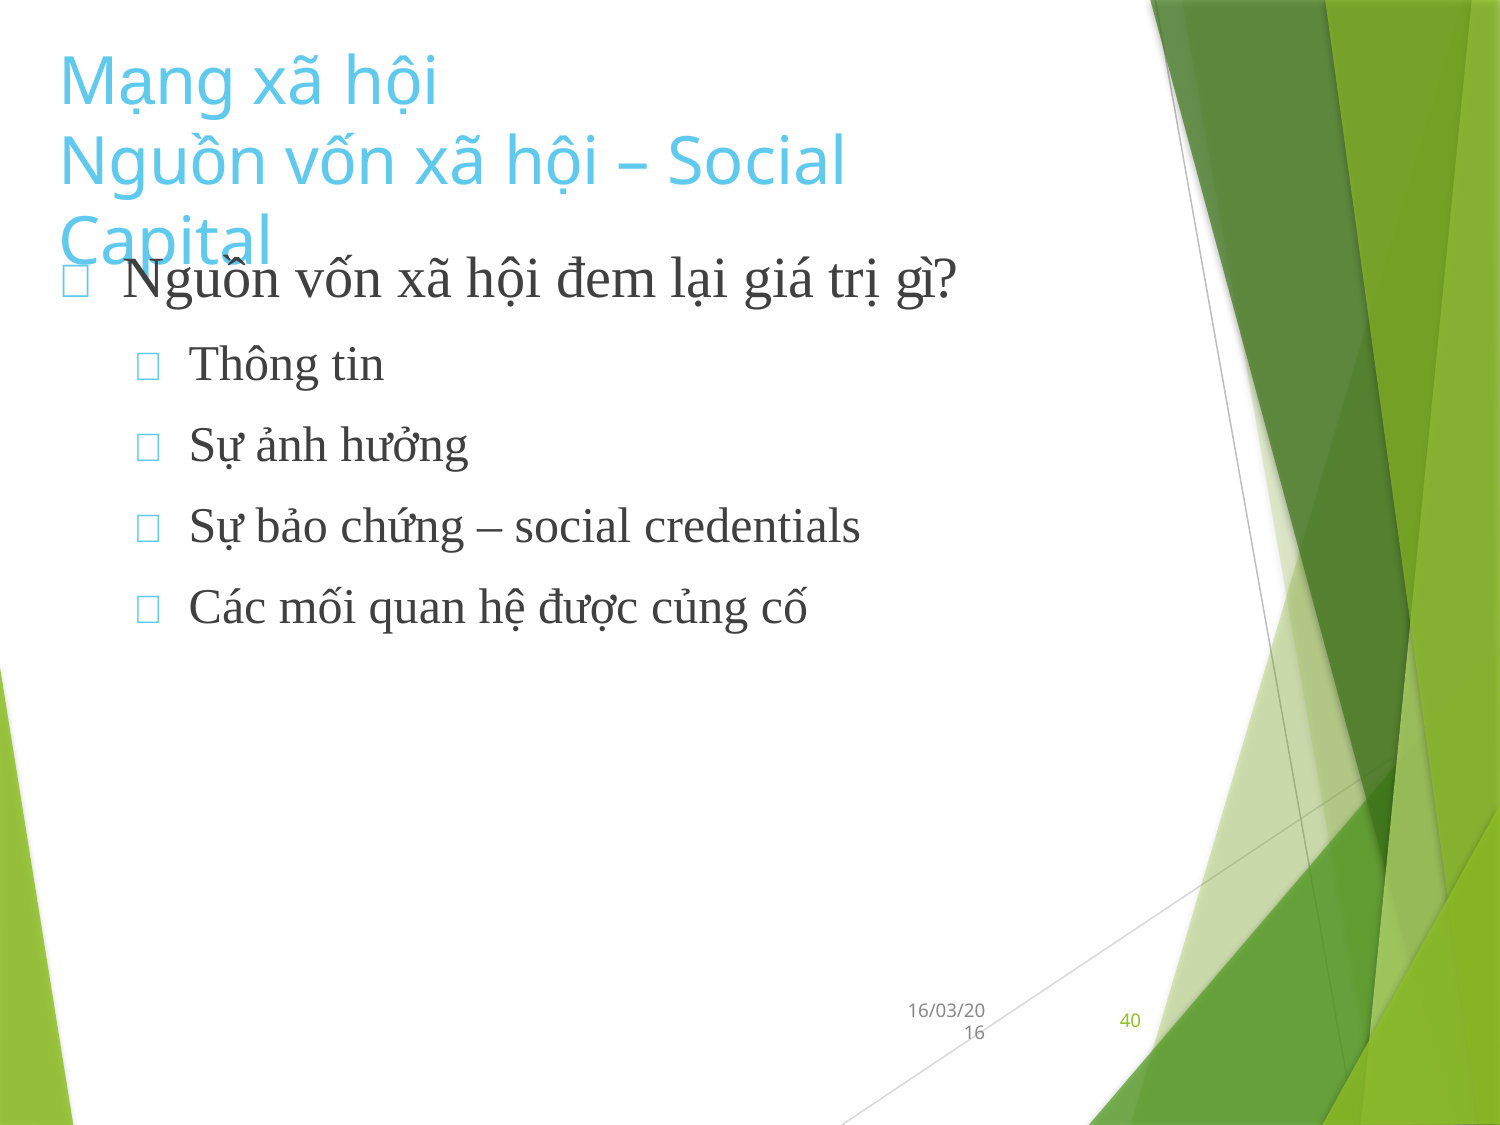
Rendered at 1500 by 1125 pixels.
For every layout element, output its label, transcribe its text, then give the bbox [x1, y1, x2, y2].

slide_number 40 [1057, 694, 1142, 1125]
title Mạng xã hội Nguồn vốn xã hội – Social Capital [56, 35, 1041, 278]
text_box  Nguồn vốn xã hội đem lại giá trị gì?  Thông tin  Sự ảnh hưởng  Sự bảo chứng – social credentials  Các mối quan hệ được củng cố [56, 212, 963, 634]
text_box 16/03/20 16 [903, 997, 986, 1044]
